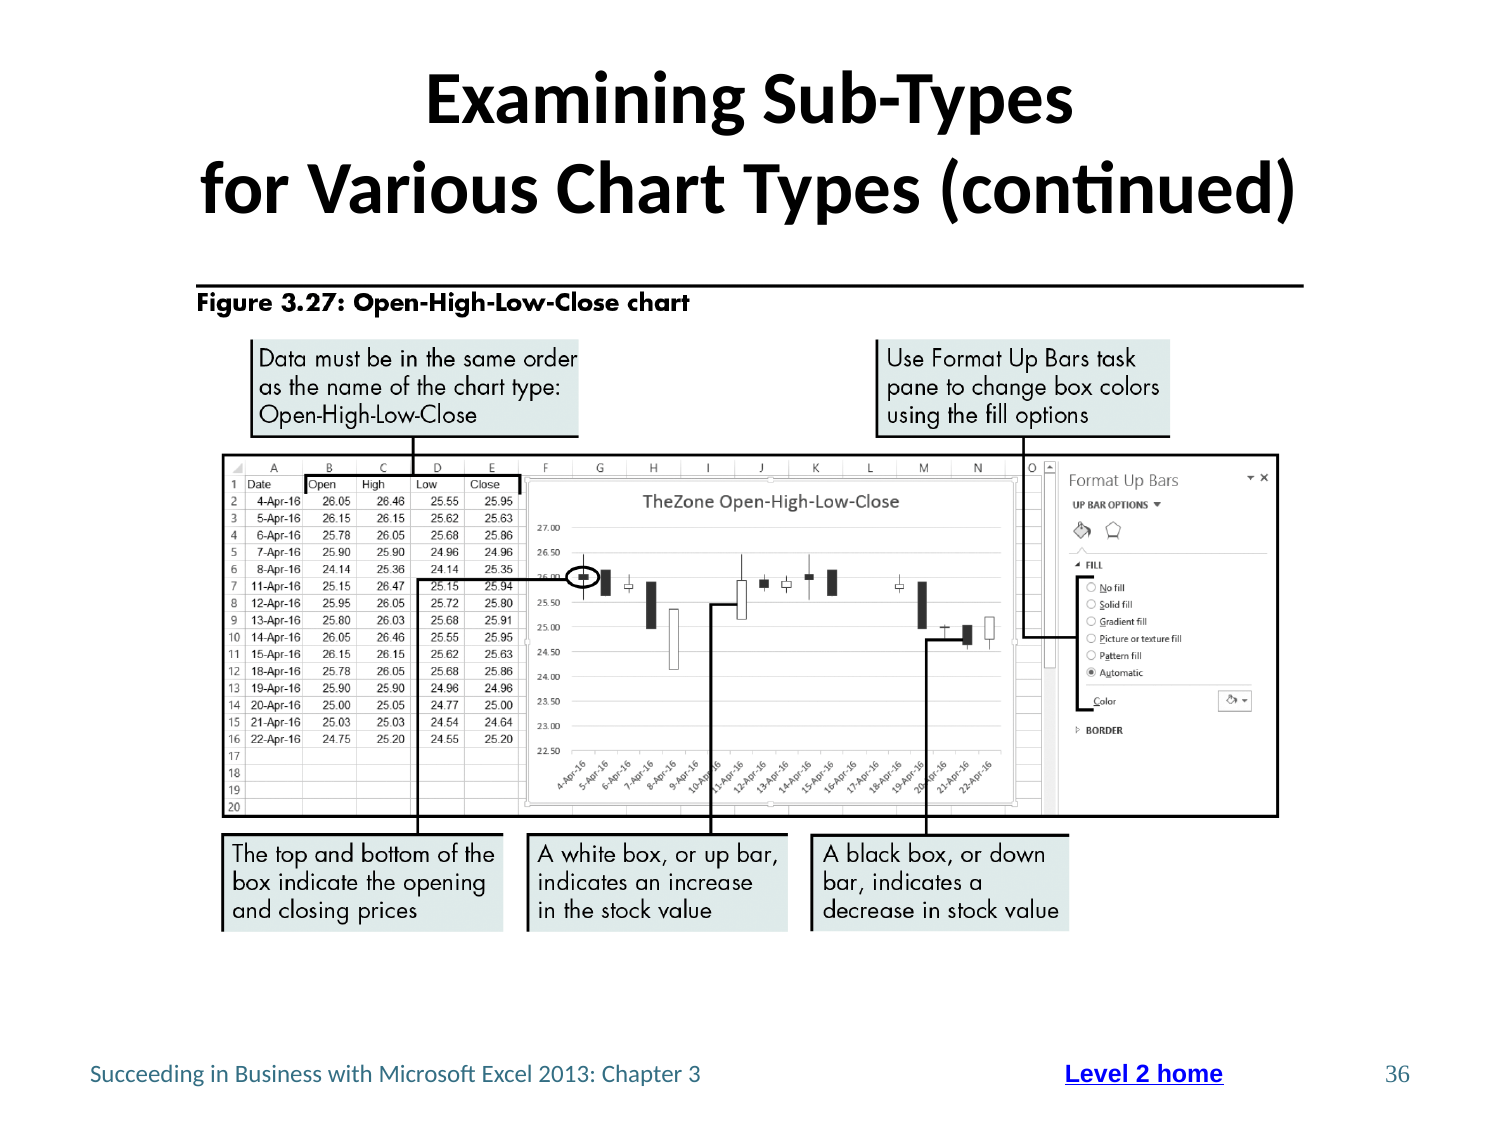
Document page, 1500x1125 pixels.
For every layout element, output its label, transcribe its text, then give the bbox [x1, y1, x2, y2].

footer Succeeding in Business with Microsoft Excel 2013: Chapter 3 [75, 1042, 963, 1103]
slide_number 36 [1074, 1042, 1425, 1103]
text_box Level 2 home [1049, 1050, 1288, 1095]
title Examining Sub-Types for Various Chart Types (continued) [75, 45, 1425, 233]
picture [196, 284, 1304, 933]
